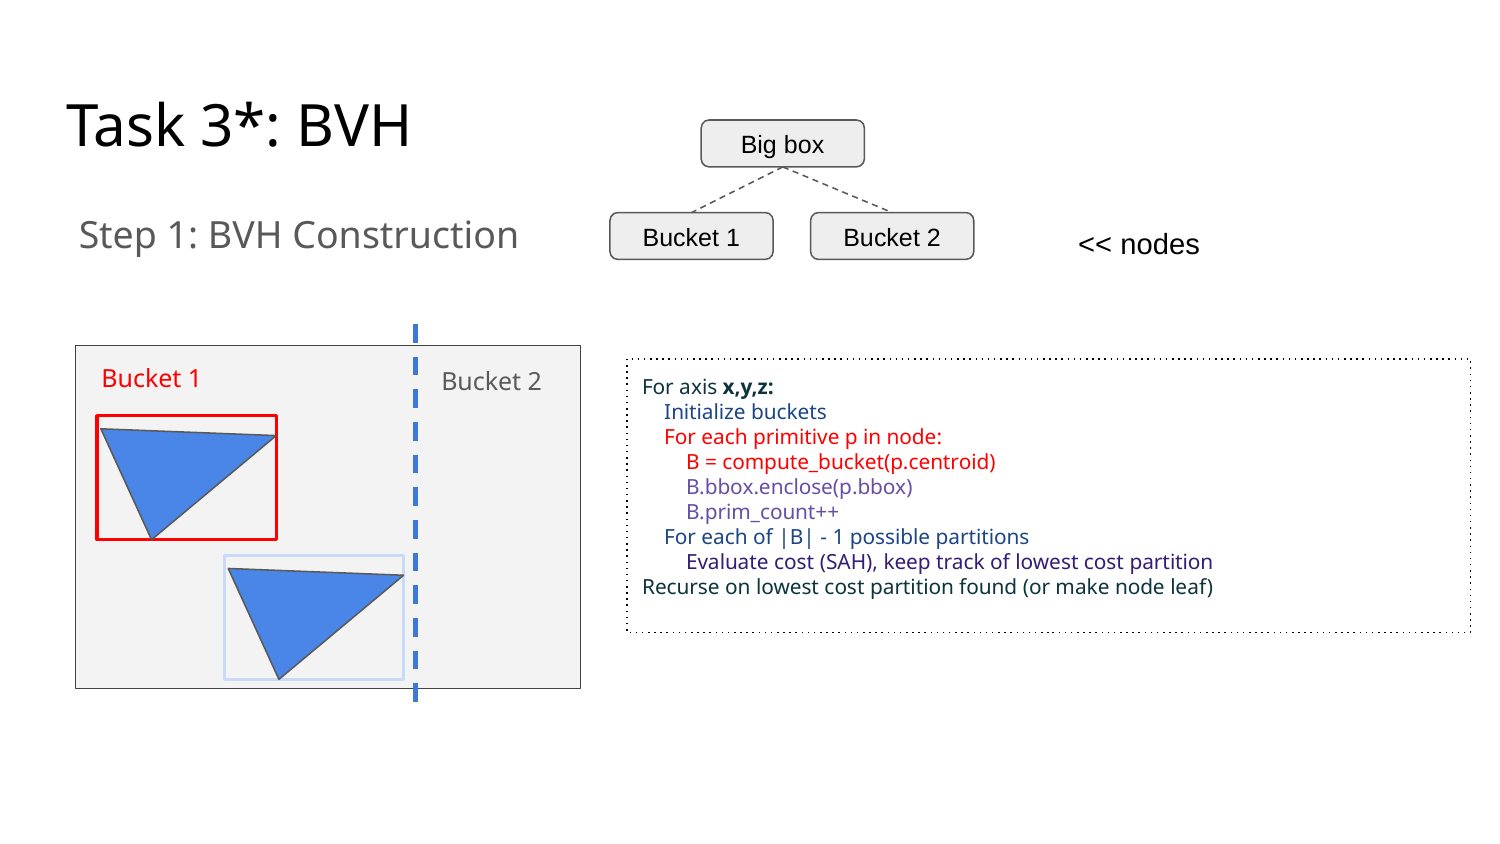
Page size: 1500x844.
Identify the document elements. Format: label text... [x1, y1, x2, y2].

text_box << nodes [1063, 209, 1337, 275]
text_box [782, 166, 893, 213]
text_box For axis x,y,z: Initialize buckets For each primitive p in node: B = compute_bucket(p.centroid) B.bbox.enclose(p.bbox) B.prim_count++ For each of |B| - 1 possible partitions Evaluate cost (SAH), keep track of lowest cost partition Recurse on lowest cost partition found (or make node leaf) [627, 358, 1471, 633]
text_box Bucket 1 [86, 342, 229, 400]
text_box [420, 345, 581, 689]
title Task 3*: BVH [51, 72, 557, 167]
text_box [75, 345, 411, 689]
text_box Bucket 1 [609, 212, 774, 260]
text_box Bucket 2 [426, 346, 568, 404]
text_box [224, 555, 404, 680]
text_box [97, 415, 277, 540]
list Step 1: BVH Construction [63, 189, 683, 283]
text_box Big box [701, 120, 865, 165]
text_box Bucket 2 [810, 212, 974, 260]
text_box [691, 166, 781, 213]
text_box [228, 568, 404, 680]
text_box [100, 428, 277, 540]
